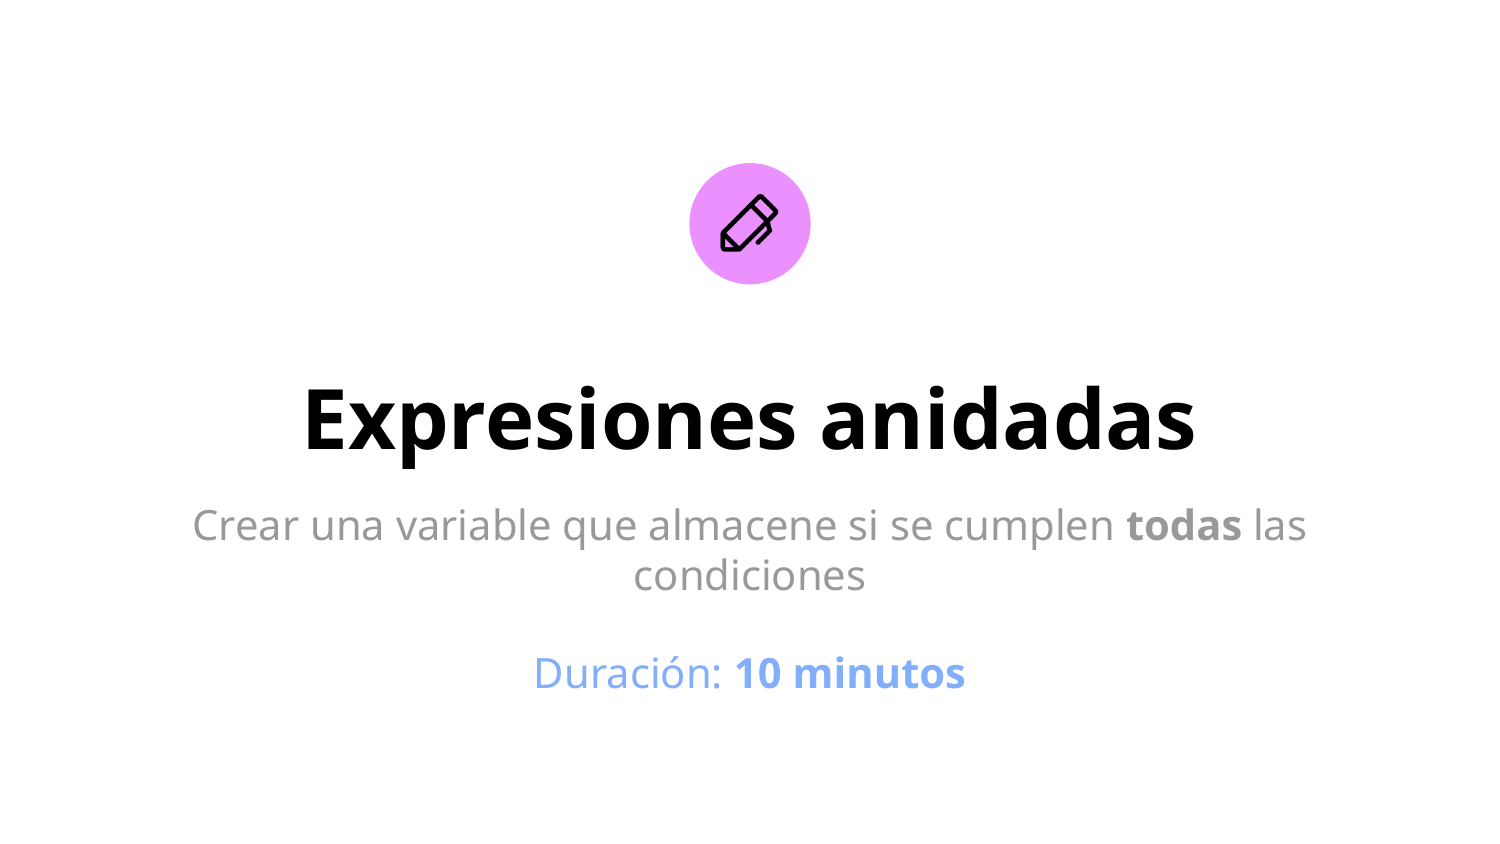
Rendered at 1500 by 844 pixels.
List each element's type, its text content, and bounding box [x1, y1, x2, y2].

text_box Crear una variable que almacene si se cumplen todas las condiciones [161, 483, 1339, 614]
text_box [689, 162, 811, 285]
text_box Duración: 10 minutos [161, 631, 1339, 712]
text_box Expresiones anidadas [239, 362, 1261, 483]
